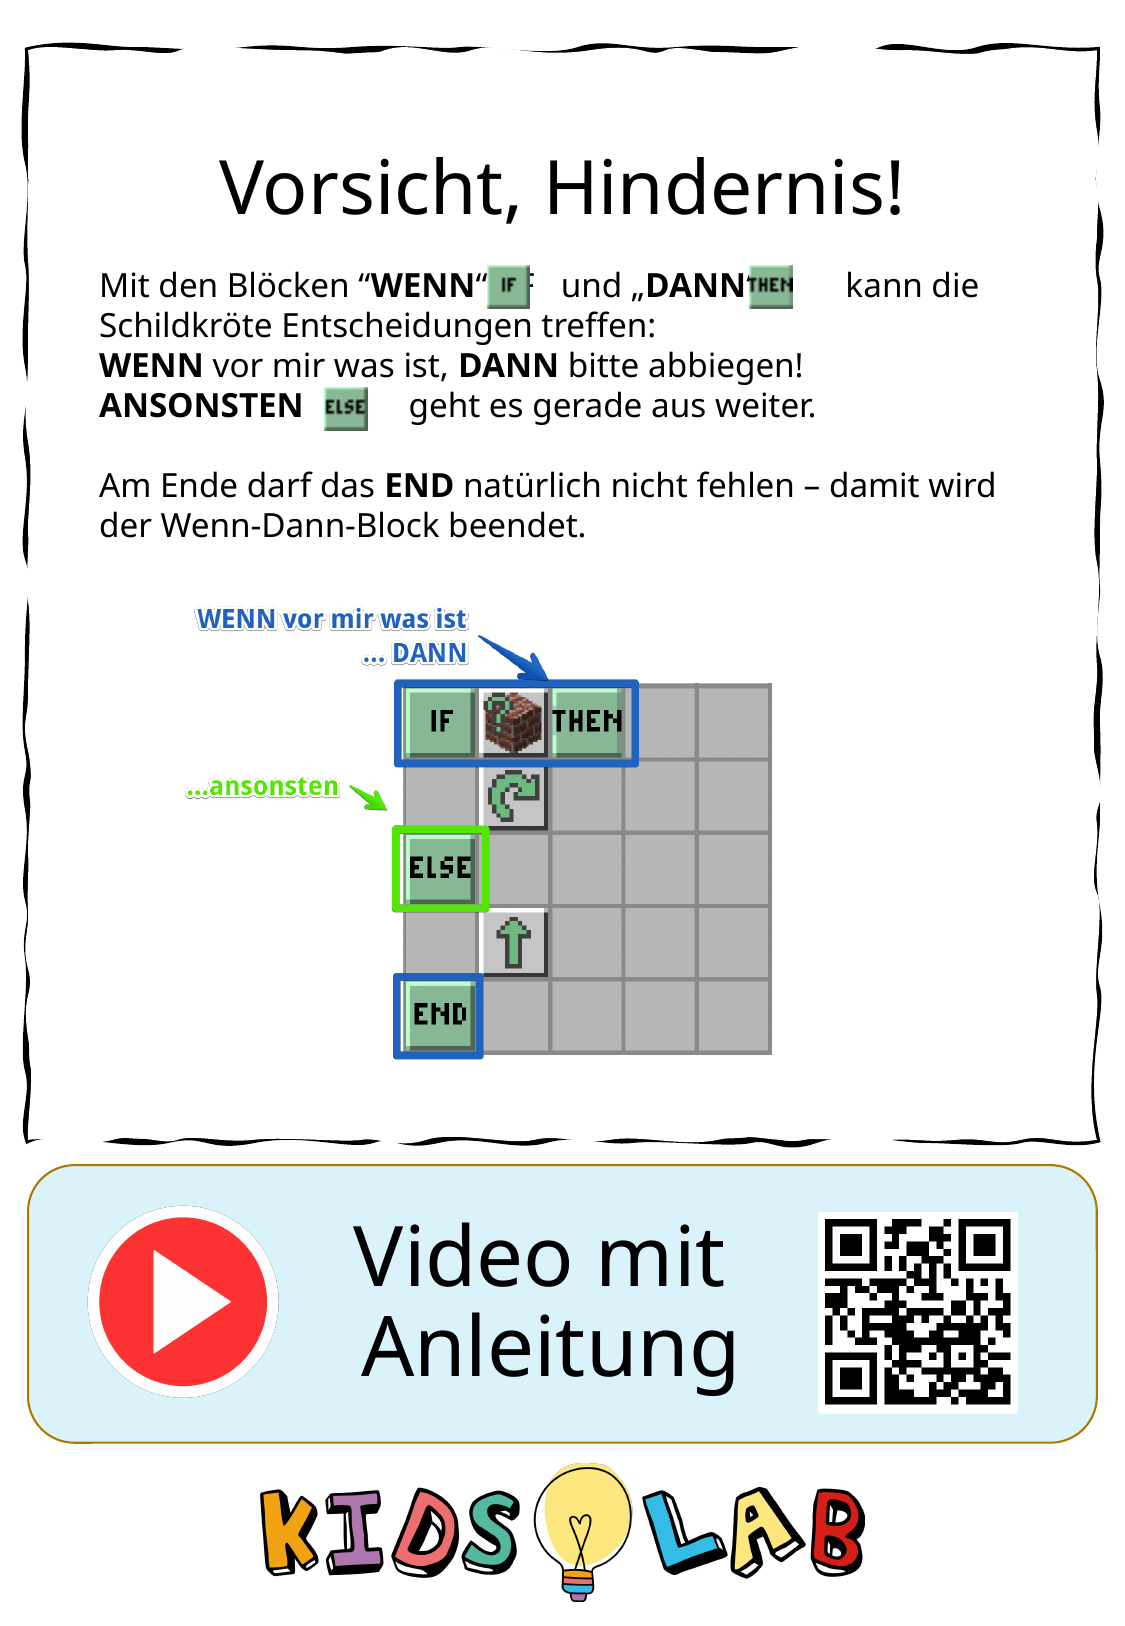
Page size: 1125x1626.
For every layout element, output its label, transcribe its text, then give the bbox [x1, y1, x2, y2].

picture [486, 265, 530, 309]
picture [84, 1202, 282, 1401]
text_box Video mit Anleitung [281, 1205, 820, 1402]
picture [183, 598, 772, 1061]
picture [818, 1212, 1018, 1414]
text_box Mit den Blöcken “WENN“ (IF und „DANN“ kann die Schildkröte Entscheidungen treffen: WENN vor mir was ist, DANN bitte abbiegen! ANSONSTEN geht es gerade aus weiter. Am Ende darf das END natürlich nicht fehlen – damit wird der Wenn-Dann-Block beendet. [84, 256, 1041, 591]
text_box [23, 44, 1102, 1144]
title Vorsicht, Hindernis! [84, 106, 1041, 238]
text_box [27, 1164, 1098, 1444]
picture [324, 387, 368, 431]
picture [260, 1463, 865, 1602]
picture [749, 265, 793, 309]
subtitle [140, 853, 985, 1212]
